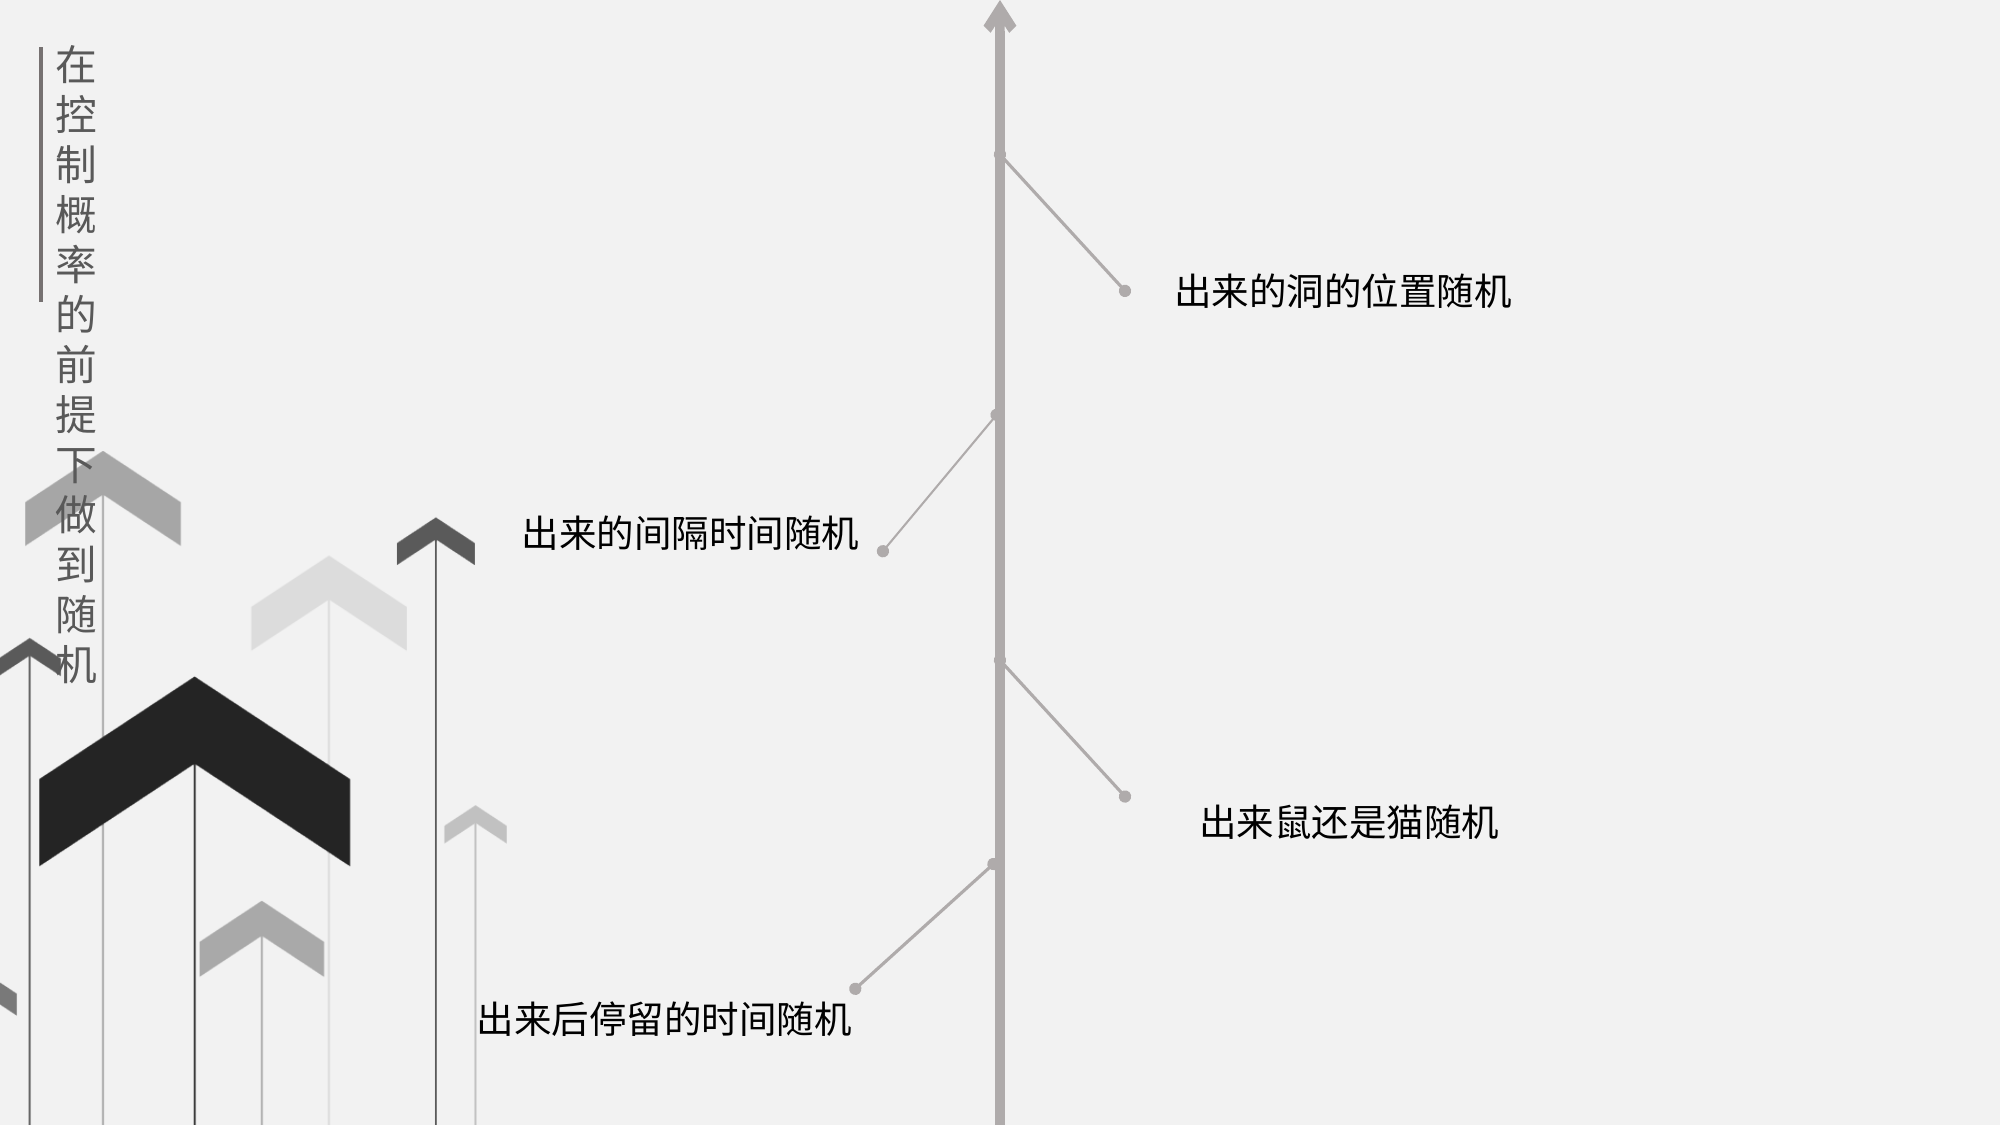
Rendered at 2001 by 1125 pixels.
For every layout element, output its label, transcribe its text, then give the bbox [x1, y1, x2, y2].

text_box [999, 660, 1125, 797]
text_box 出来的洞的位置随机 [1159, 260, 1596, 321]
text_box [41, 31, 102, 704]
text_box 出来鼠还是猫随机 [1184, 791, 1623, 851]
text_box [855, 864, 994, 989]
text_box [999, 154, 1125, 291]
text_box 出来后停留的时间随机 [507, 988, 901, 1049]
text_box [882, 414, 997, 552]
text_box 出来的间隔时间随机 [507, 502, 883, 563]
picture [0, 451, 507, 1125]
